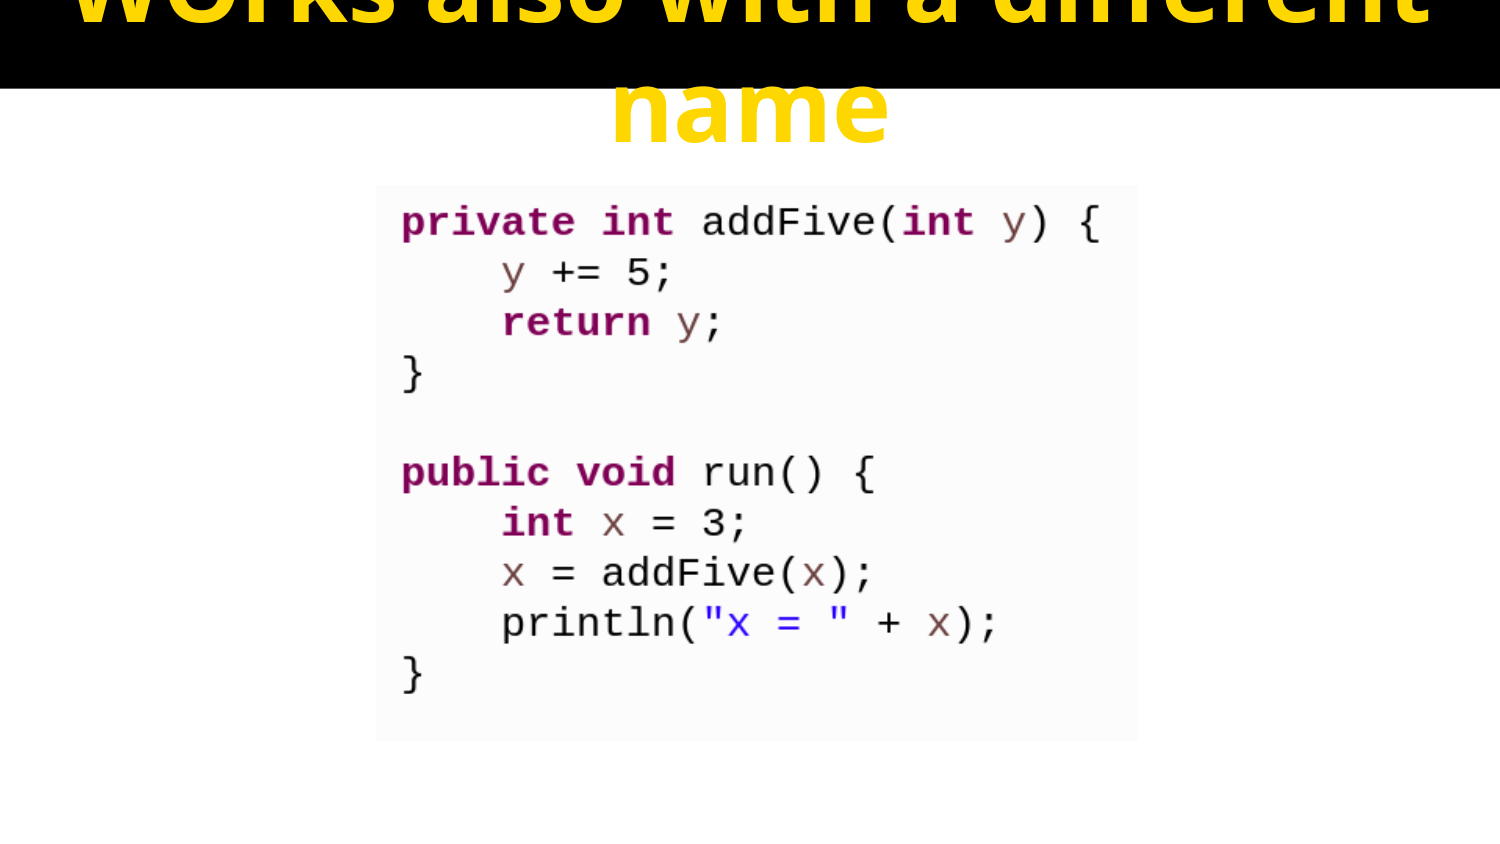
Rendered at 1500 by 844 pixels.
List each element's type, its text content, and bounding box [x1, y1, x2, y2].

picture [376, 185, 1138, 741]
text_box WOrks also with a different name [0, 0, 1500, 89]
